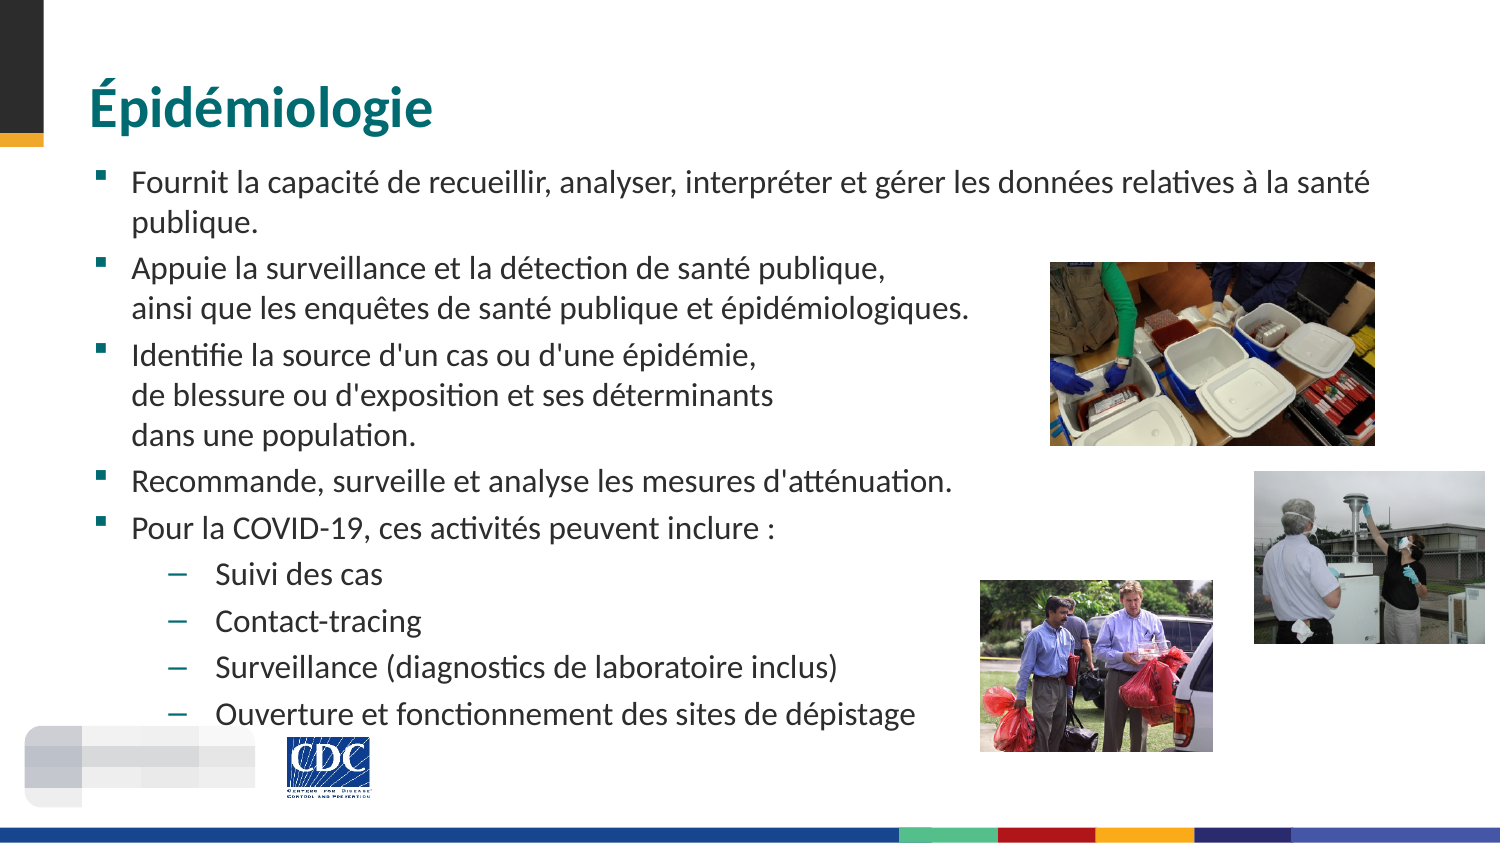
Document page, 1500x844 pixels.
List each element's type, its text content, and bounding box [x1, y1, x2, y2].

picture [1254, 471, 1485, 644]
picture [1049, 262, 1375, 446]
picture [980, 579, 1213, 752]
title Épidémiologie [75, 33, 1425, 147]
list Fournit la capacité de recueillir, analyser, interpréter et gérer les données relatives à la santé publique. Appuie la surveillance et la détection de santé publique, ainsi que les enquêtes de santé publique et épidémiologiques. Identifie la source d'un cas ou d'une épidémie, de blessure ou d'exposition et ses déterminants dans une population. Recommande, surveille et analyse les mesures d'atténuation. Pour la COVID-19, ces activités peuvent inclure : Suivi des cas Contact-tracing Surveillance (diagnostics de laboratoire inclus) Ouverture et fonctionnement des sites de dépistage [78, 152, 1417, 701]
picture [287, 737, 372, 798]
